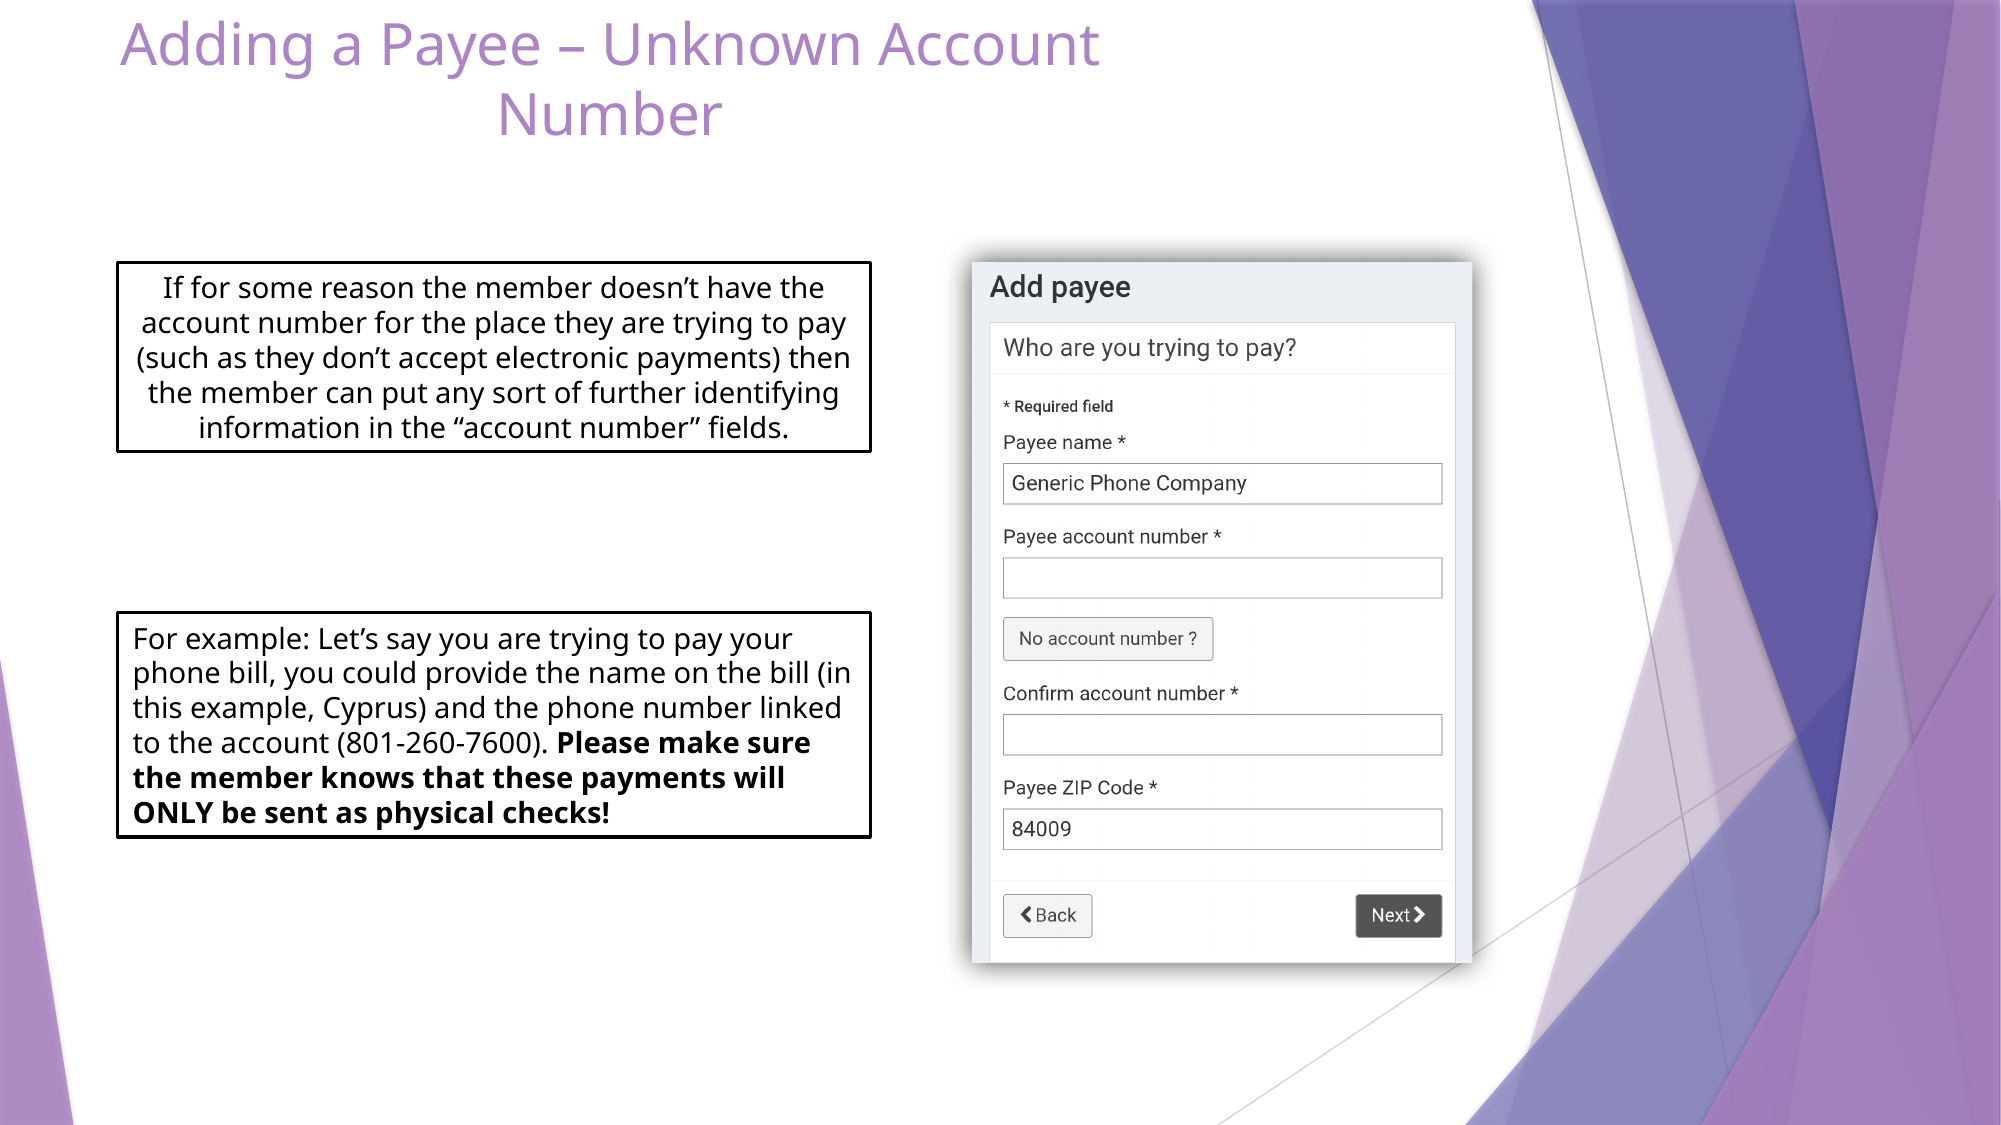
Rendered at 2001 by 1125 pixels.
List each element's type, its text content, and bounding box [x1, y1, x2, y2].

text_box Adding a Payee – Unknown Account Number [0, 0, 1221, 91]
text_box For example: Let’s say you are trying to pay your phone bill, you could provide the name on the bill (in this example, Cyprus) and the phone number linked to the account (801-260-7600). Please make sure the member knows that these payments will ONLY be sent as physical checks! [116, 611, 872, 839]
picture [971, 261, 1473, 964]
text_box If for some reason the member doesn’t have the account number for the place they are trying to pay (such as they don’t accept electronic payments) then the member can put any sort of further identifying information in the “account number” fields. [116, 261, 872, 453]
